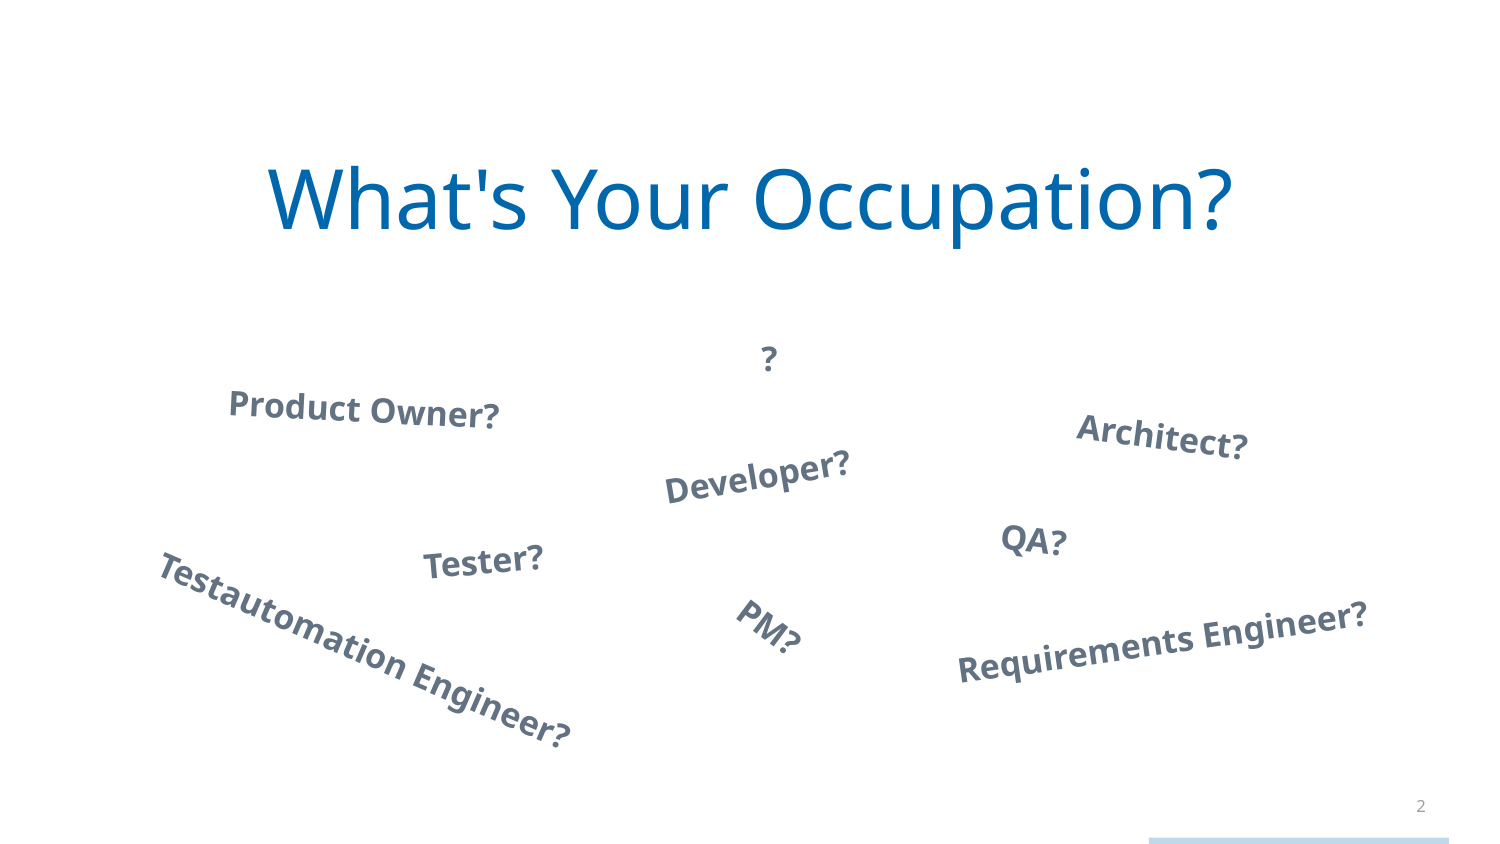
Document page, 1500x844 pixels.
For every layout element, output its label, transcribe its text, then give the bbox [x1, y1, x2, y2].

title What's Your Occupation? [0, 150, 1500, 289]
text_box Architect? [1059, 395, 1267, 477]
text_box Requirements Engineer? [938, 581, 1387, 700]
text_box PM? [713, 575, 826, 679]
text_box Product Owner? [212, 373, 516, 445]
text_box Tester? [406, 525, 561, 595]
text_box QA? [982, 505, 1085, 574]
text_box Testautomation Engineer? [135, 530, 594, 771]
text_box ? [746, 330, 793, 386]
text_box Developer? [645, 429, 870, 522]
